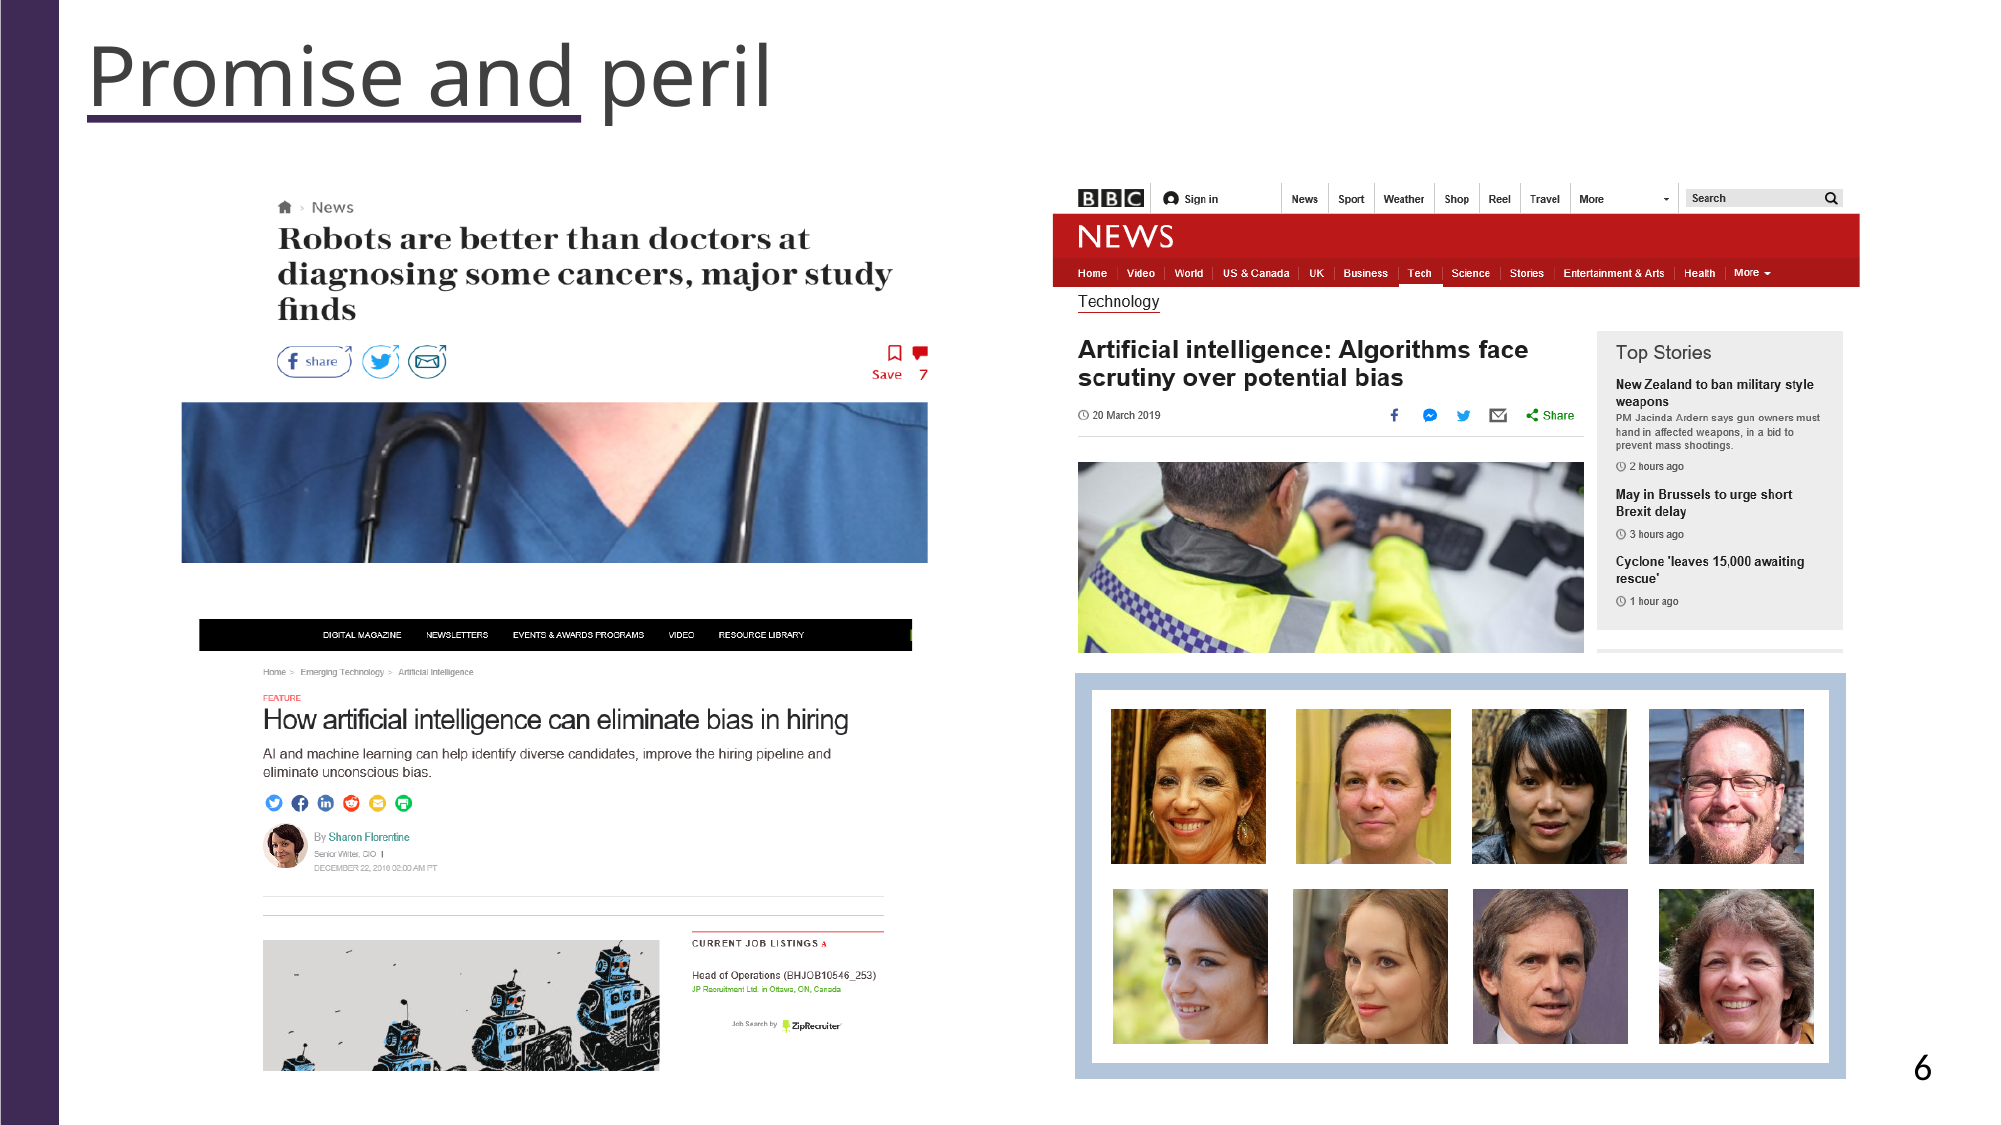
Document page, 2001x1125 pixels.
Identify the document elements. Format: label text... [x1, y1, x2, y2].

picture [173, 183, 934, 563]
text_box Promise and peril [71, 16, 1600, 131]
picture [1296, 709, 1451, 864]
picture [1472, 709, 1627, 864]
picture [1111, 709, 1266, 864]
text_box [86, 114, 582, 124]
picture [1649, 709, 1804, 864]
picture [1113, 889, 1268, 1045]
text_box [1082, 680, 1838, 1072]
picture [1473, 889, 1628, 1045]
picture [1293, 889, 1448, 1045]
text_box [0, 0, 60, 1125]
picture [199, 605, 913, 1071]
picture [1052, 183, 1860, 653]
text_box 6 [1898, 1035, 2000, 1096]
picture [1659, 889, 1814, 1045]
